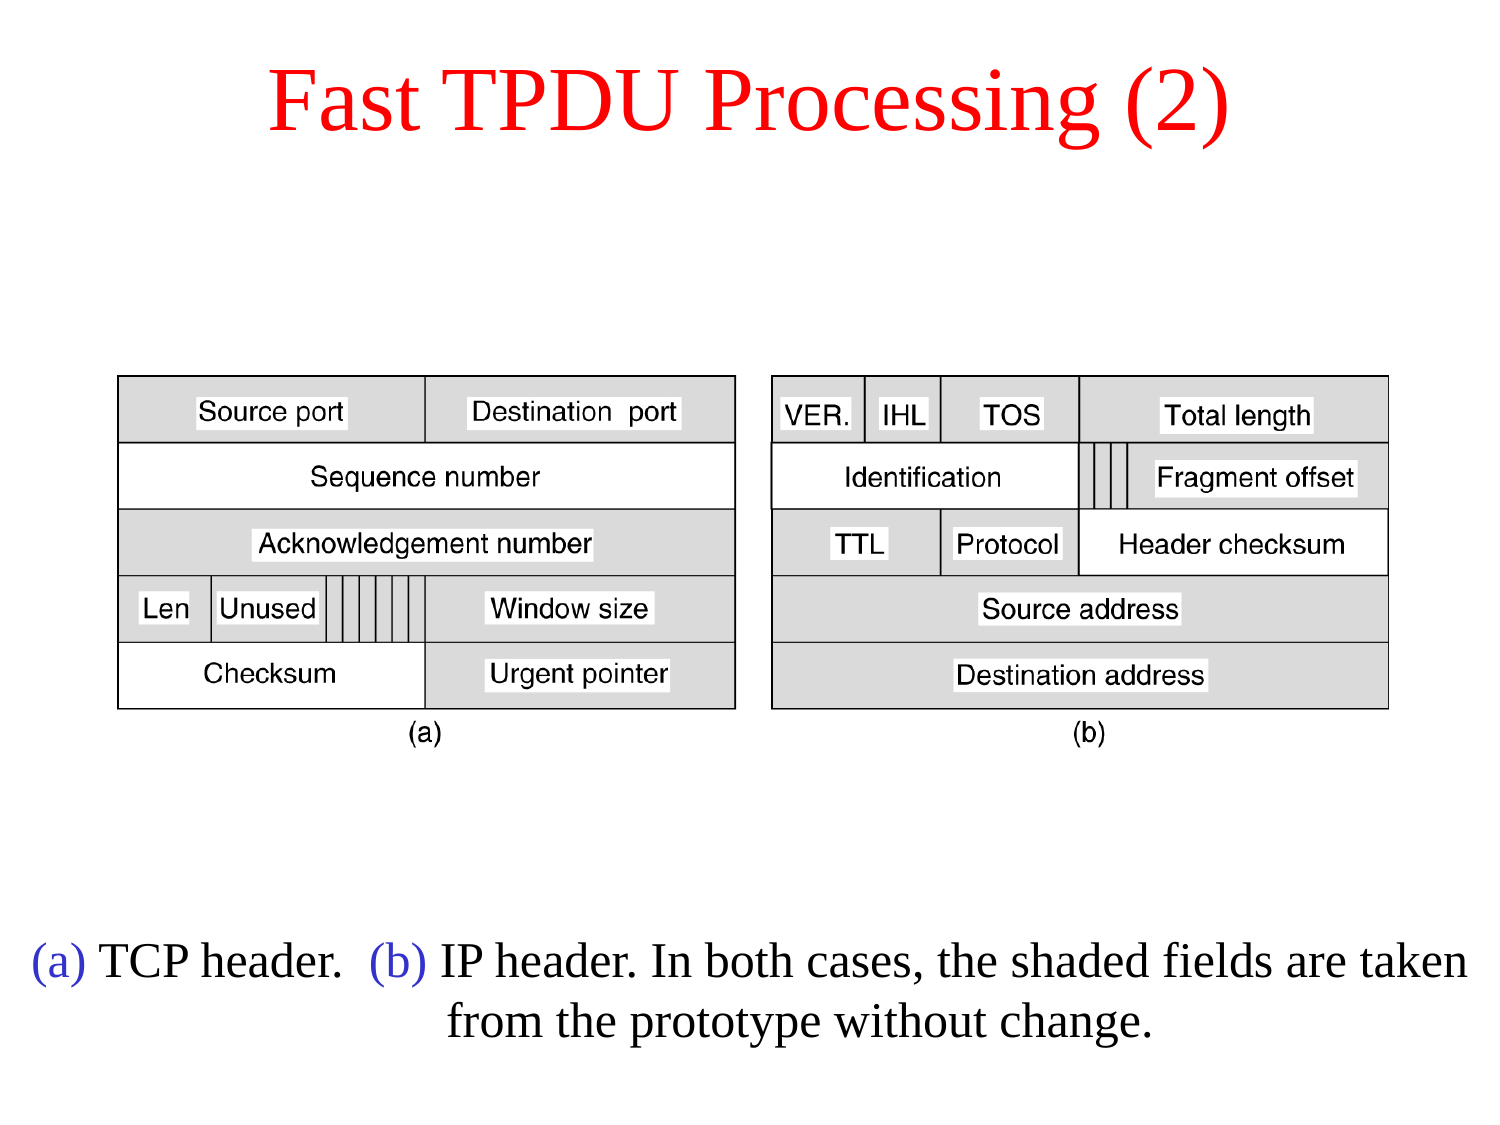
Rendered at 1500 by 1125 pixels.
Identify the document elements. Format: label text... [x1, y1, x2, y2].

list (a) TCP header. (b) IP header. In both cases, the shaded fields are taken from the prototype without change. [0, 919, 1500, 1076]
picture [117, 375, 1389, 748]
title Fast TPDU Processing (2) [0, 0, 1500, 188]
